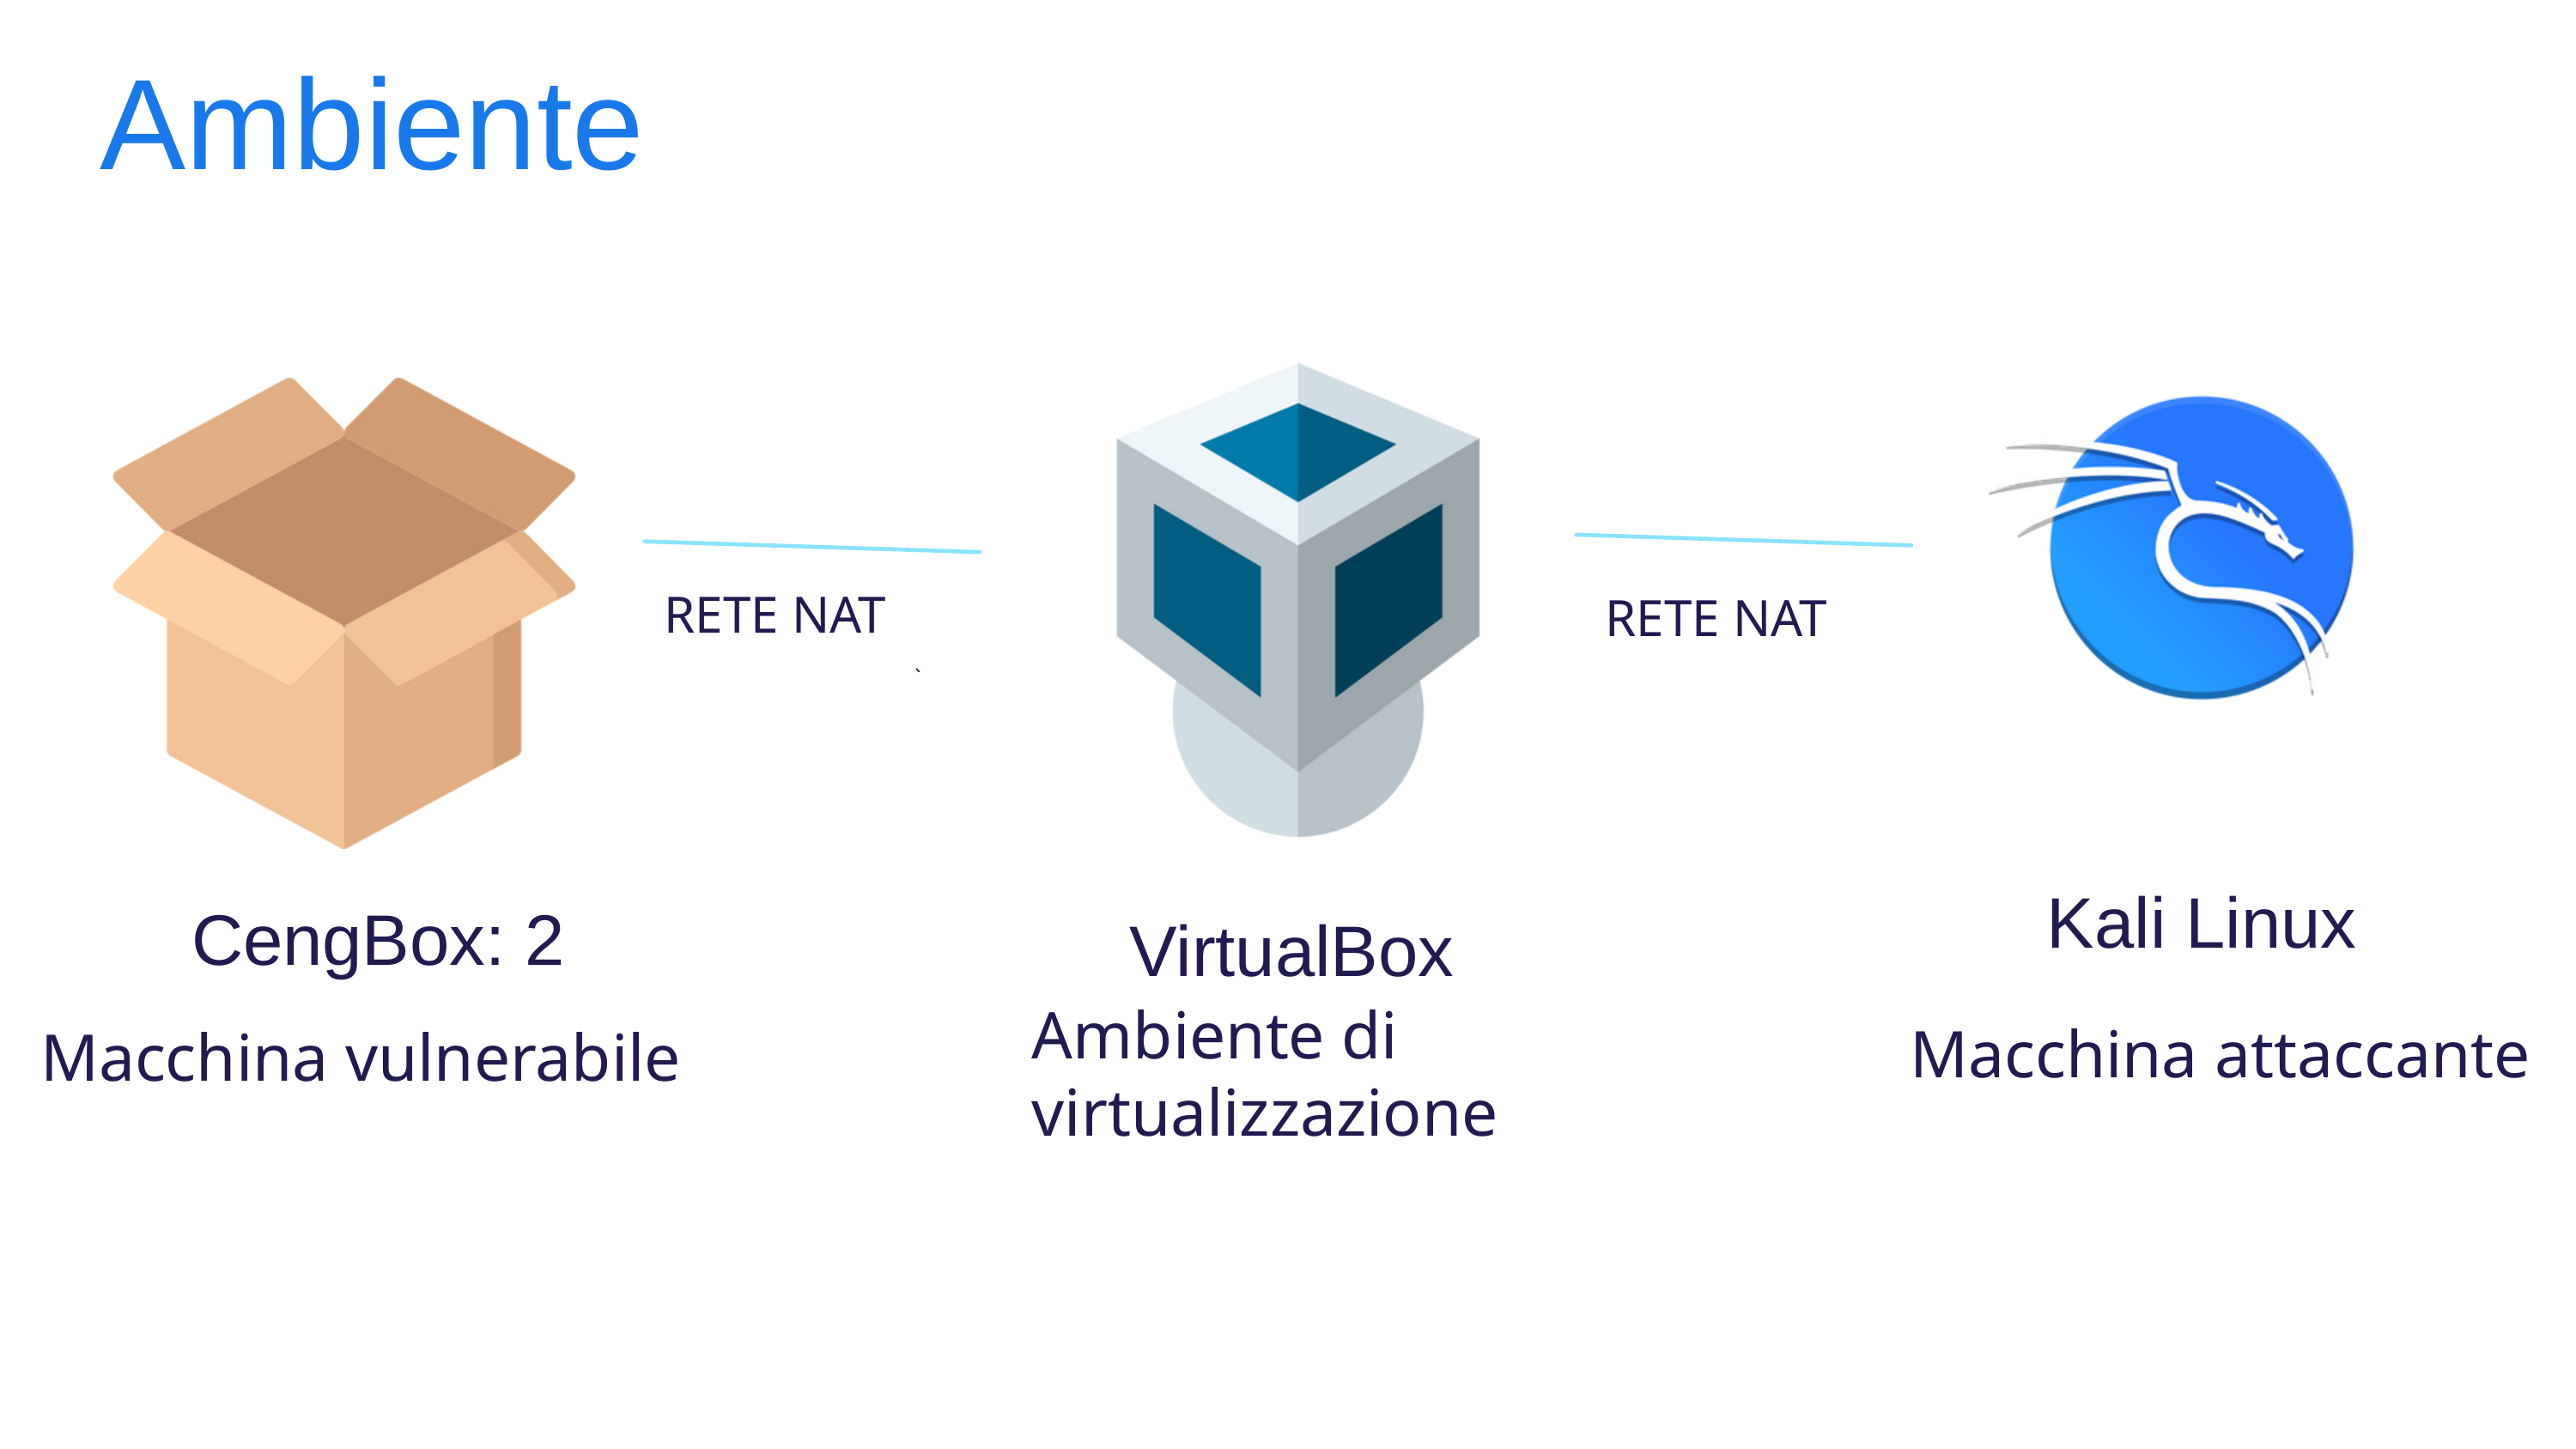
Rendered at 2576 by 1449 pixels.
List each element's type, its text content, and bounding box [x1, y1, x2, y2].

text_box VirtualBox [825, 904, 1759, 991]
text_box [1061, 363, 1535, 837]
text_box [109, 378, 580, 849]
text_box Kali Linux [1735, 876, 2576, 963]
text_box CengBox: 2 [0, 894, 845, 980]
text_box Macchina attaccante [1910, 1013, 2576, 1091]
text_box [1988, 334, 2416, 762]
text_box RETE NAT [580, 583, 1061, 644]
text_box Ambiente di virtualizzazione [1031, 995, 1791, 1150]
text_box RETE NAT [1535, 586, 1984, 647]
text_box Macchina vulnerabile [40, 1016, 730, 1094]
text_box Ambiente [100, 41, 860, 196]
